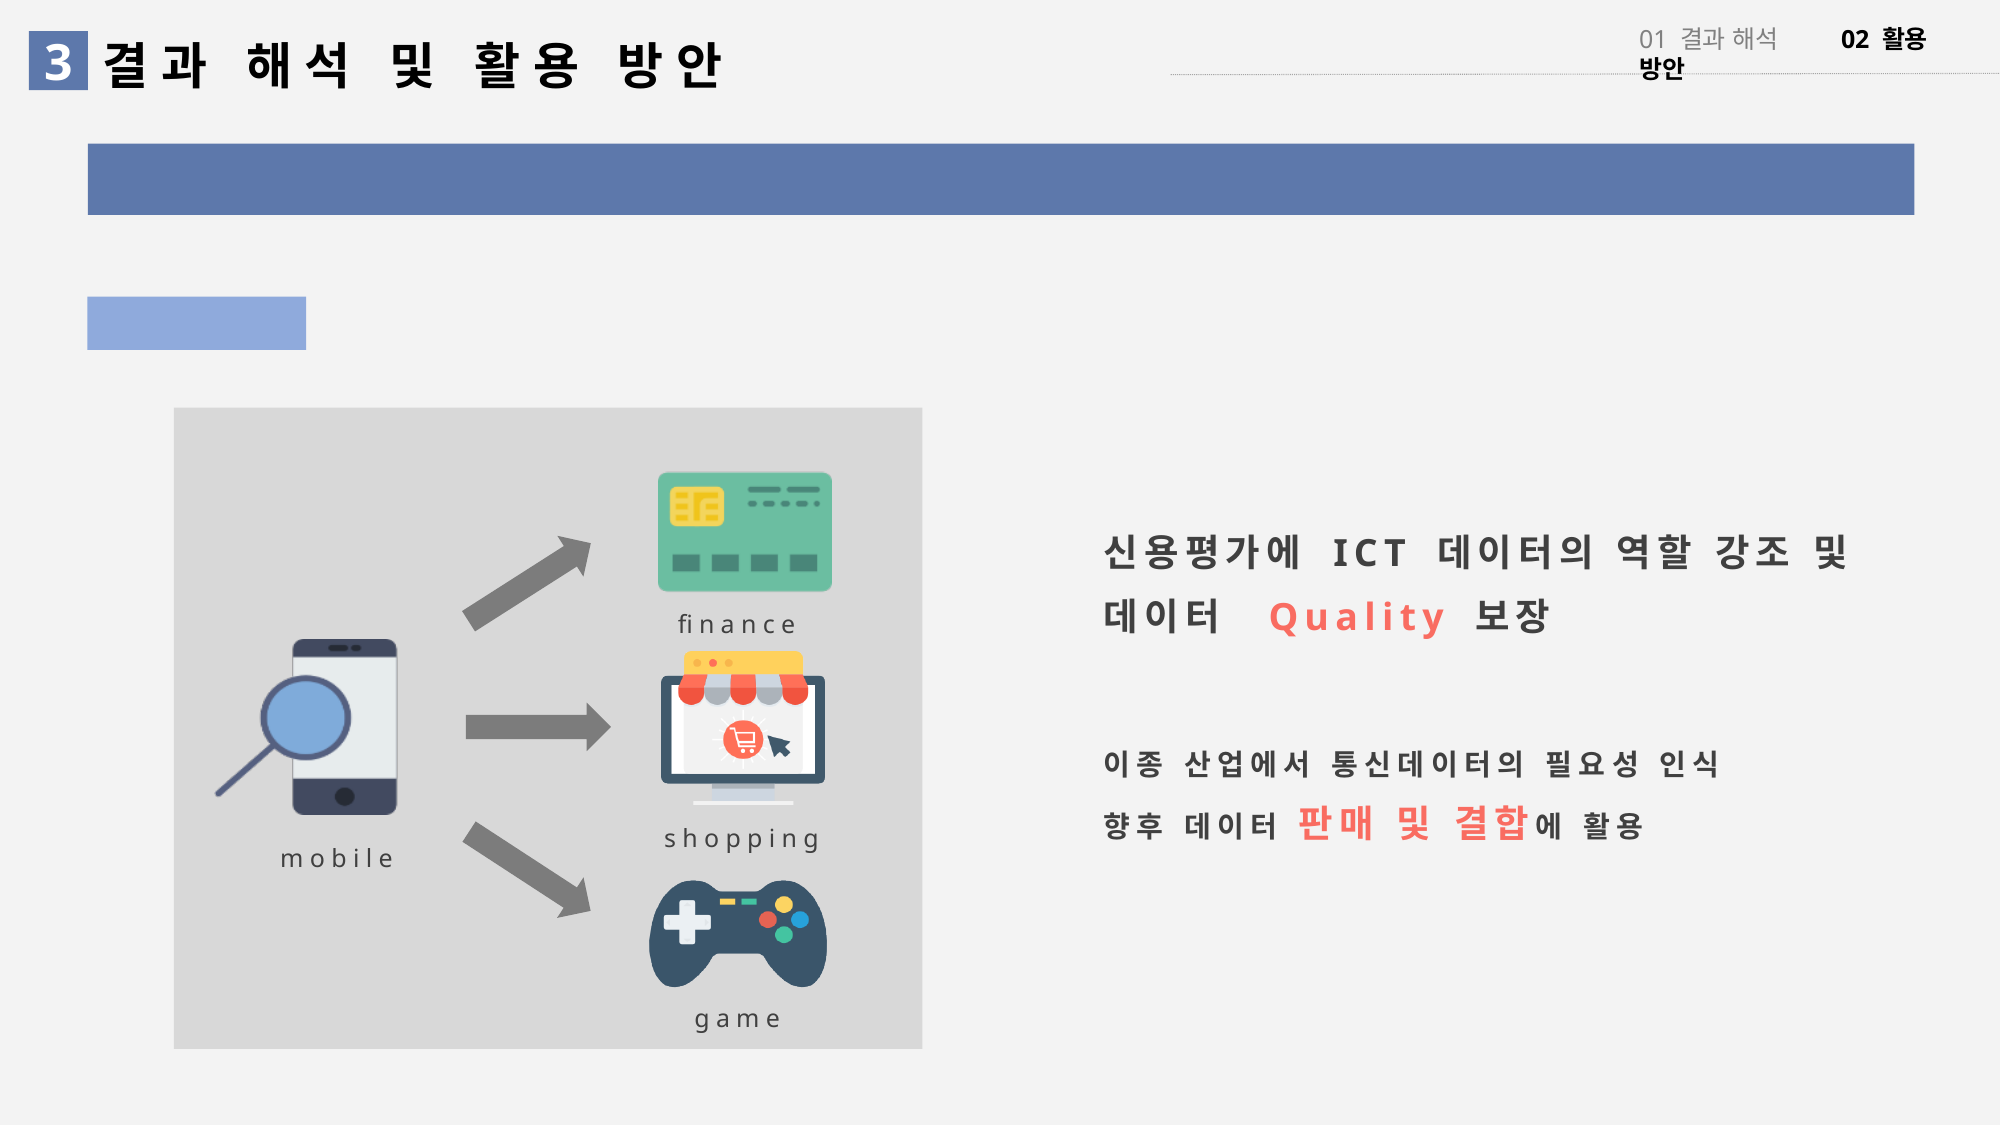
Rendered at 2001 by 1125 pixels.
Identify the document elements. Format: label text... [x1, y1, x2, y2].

text_box 이종 산업에서 통신데이터의 필요성 인식 향후 데이터 판매 및 결합에 활용 [1088, 738, 2000, 853]
text_box 통신 데이터의 Quality 보장 [87, 143, 1915, 216]
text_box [28, 27, 765, 103]
text_box 통신사 [86, 295, 307, 351]
text_box 01 결과 해석 02 활용 방안 [1624, 75, 1975, 91]
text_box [173, 407, 923, 1049]
text_box 01 결과 해석 02 활용 방안 [1624, 15, 1975, 73]
text_box 신용평가에 ICT 데이터의 역할 강조 및 데이터 Quality 보장 [1088, 521, 2000, 646]
